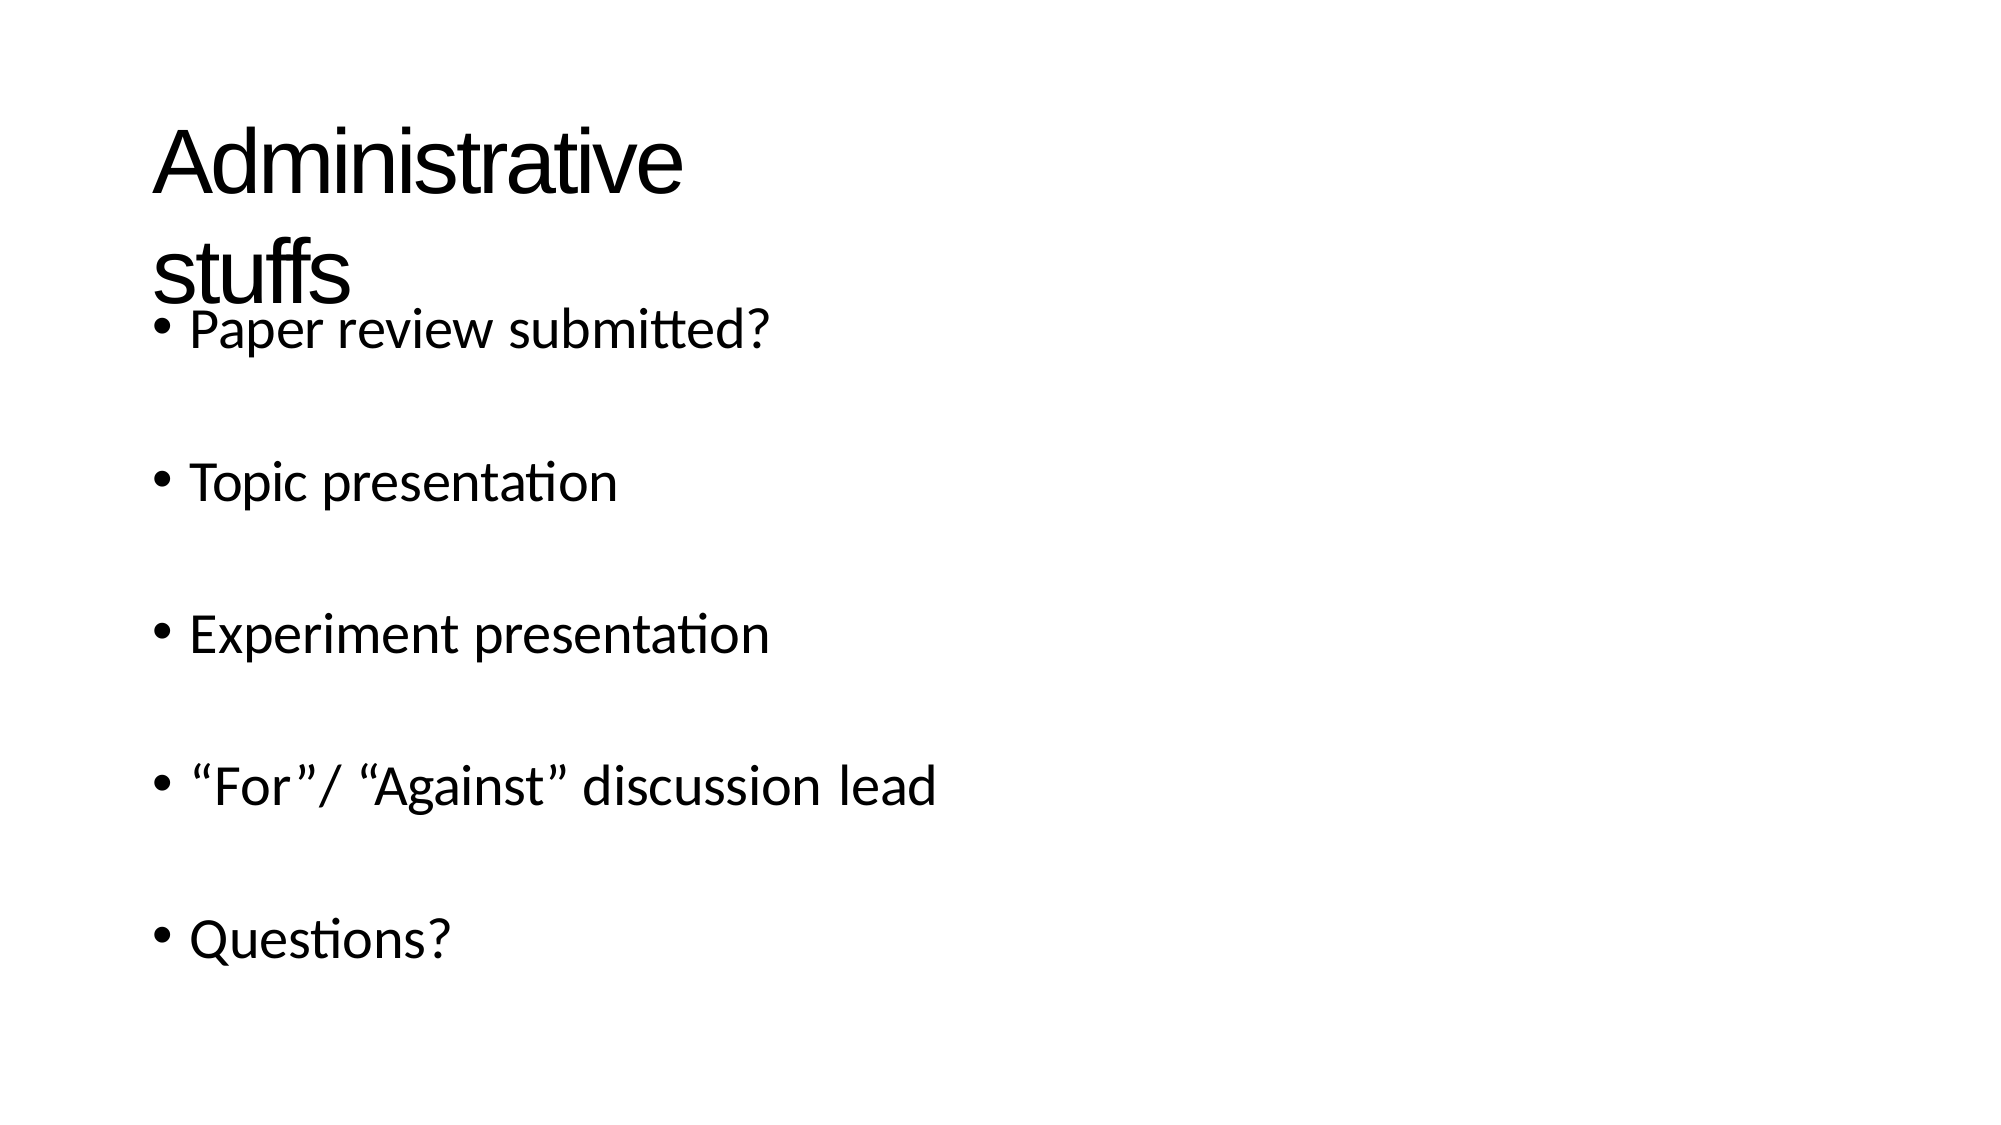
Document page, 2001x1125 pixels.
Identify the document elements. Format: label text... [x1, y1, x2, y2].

title Administrative stuffs [150, 100, 908, 288]
text_box Paper review submitted? Topic presentation Experiment presentation “For”/ “Against” discussion lead Questions? [150, 288, 948, 970]
